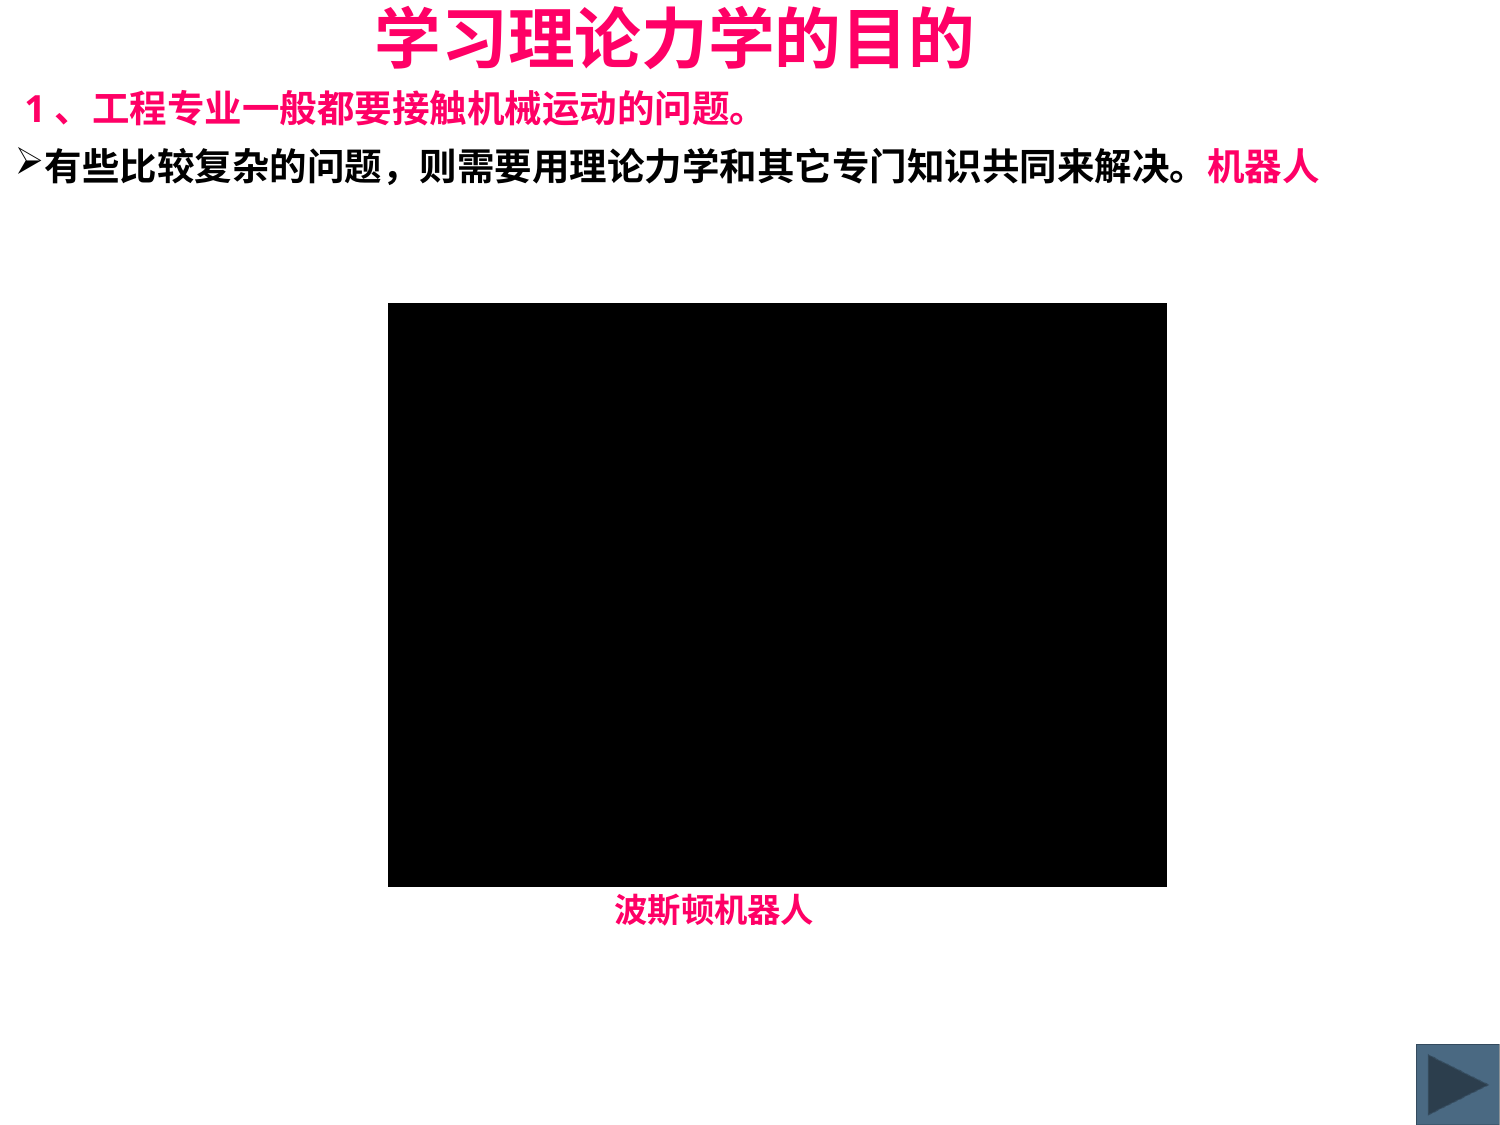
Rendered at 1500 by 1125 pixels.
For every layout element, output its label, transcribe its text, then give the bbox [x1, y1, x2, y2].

text_box 波斯顿机器人 [442, 888, 987, 937]
text_box 1、工程专业一般都要接触机械运动的问题。 有些比较复杂的问题，则需要用理论力学和其它专门知识共同来解决。机器人 [0, 78, 1413, 196]
picture [1416, 1044, 1500, 1125]
text_box 学习理论力学的目的 [137, 0, 1213, 78]
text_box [387, 302, 1168, 888]
